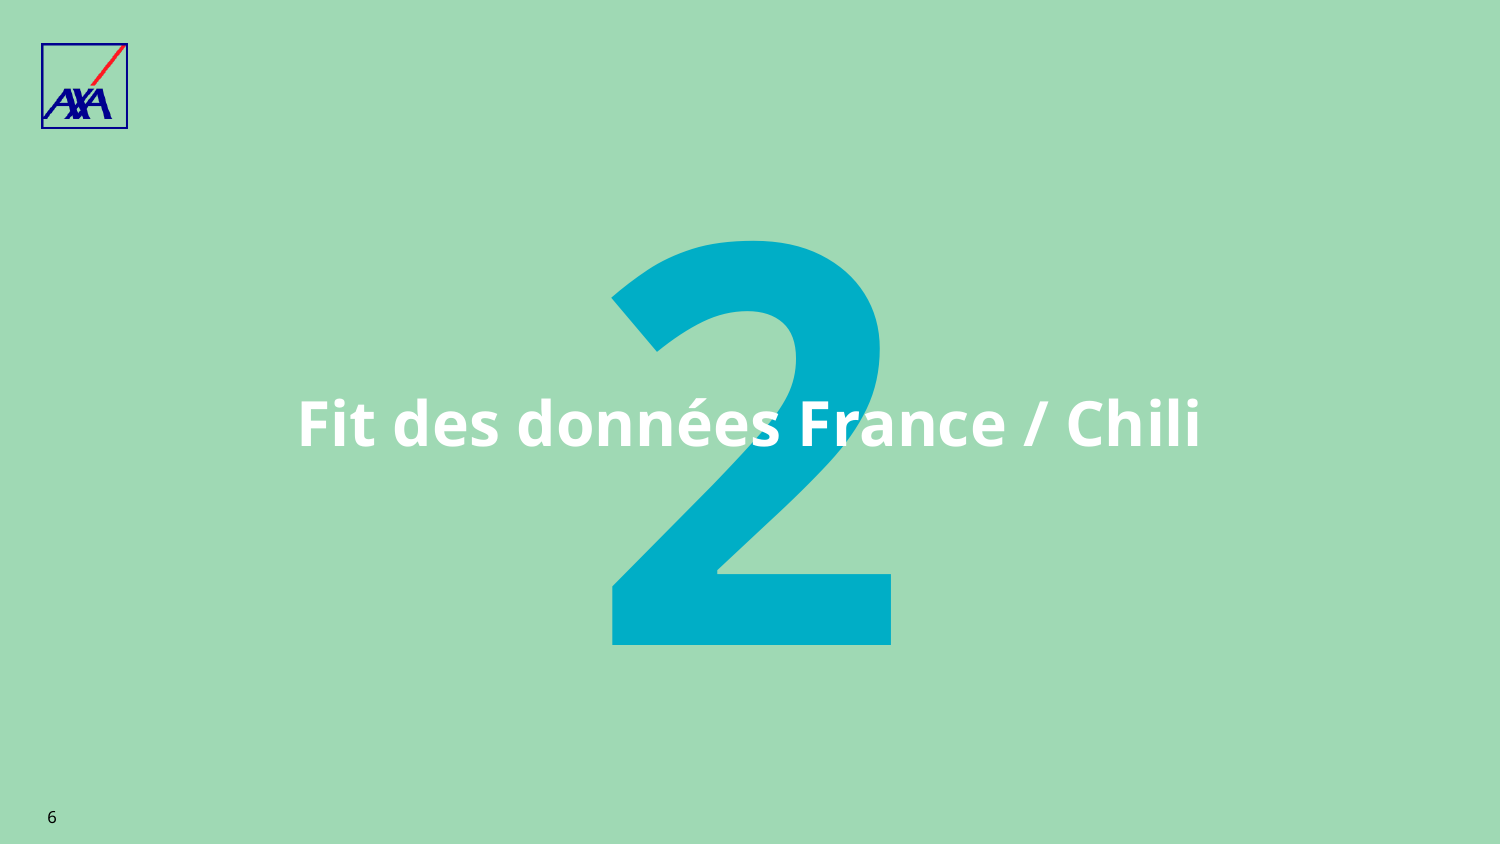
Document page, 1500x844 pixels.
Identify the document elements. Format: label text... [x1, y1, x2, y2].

list 2 [434, 473, 1066, 740]
list 2 [434, 104, 1066, 370]
picture [41, 43, 128, 129]
list Fit des données France / Chili [0, 370, 1500, 473]
